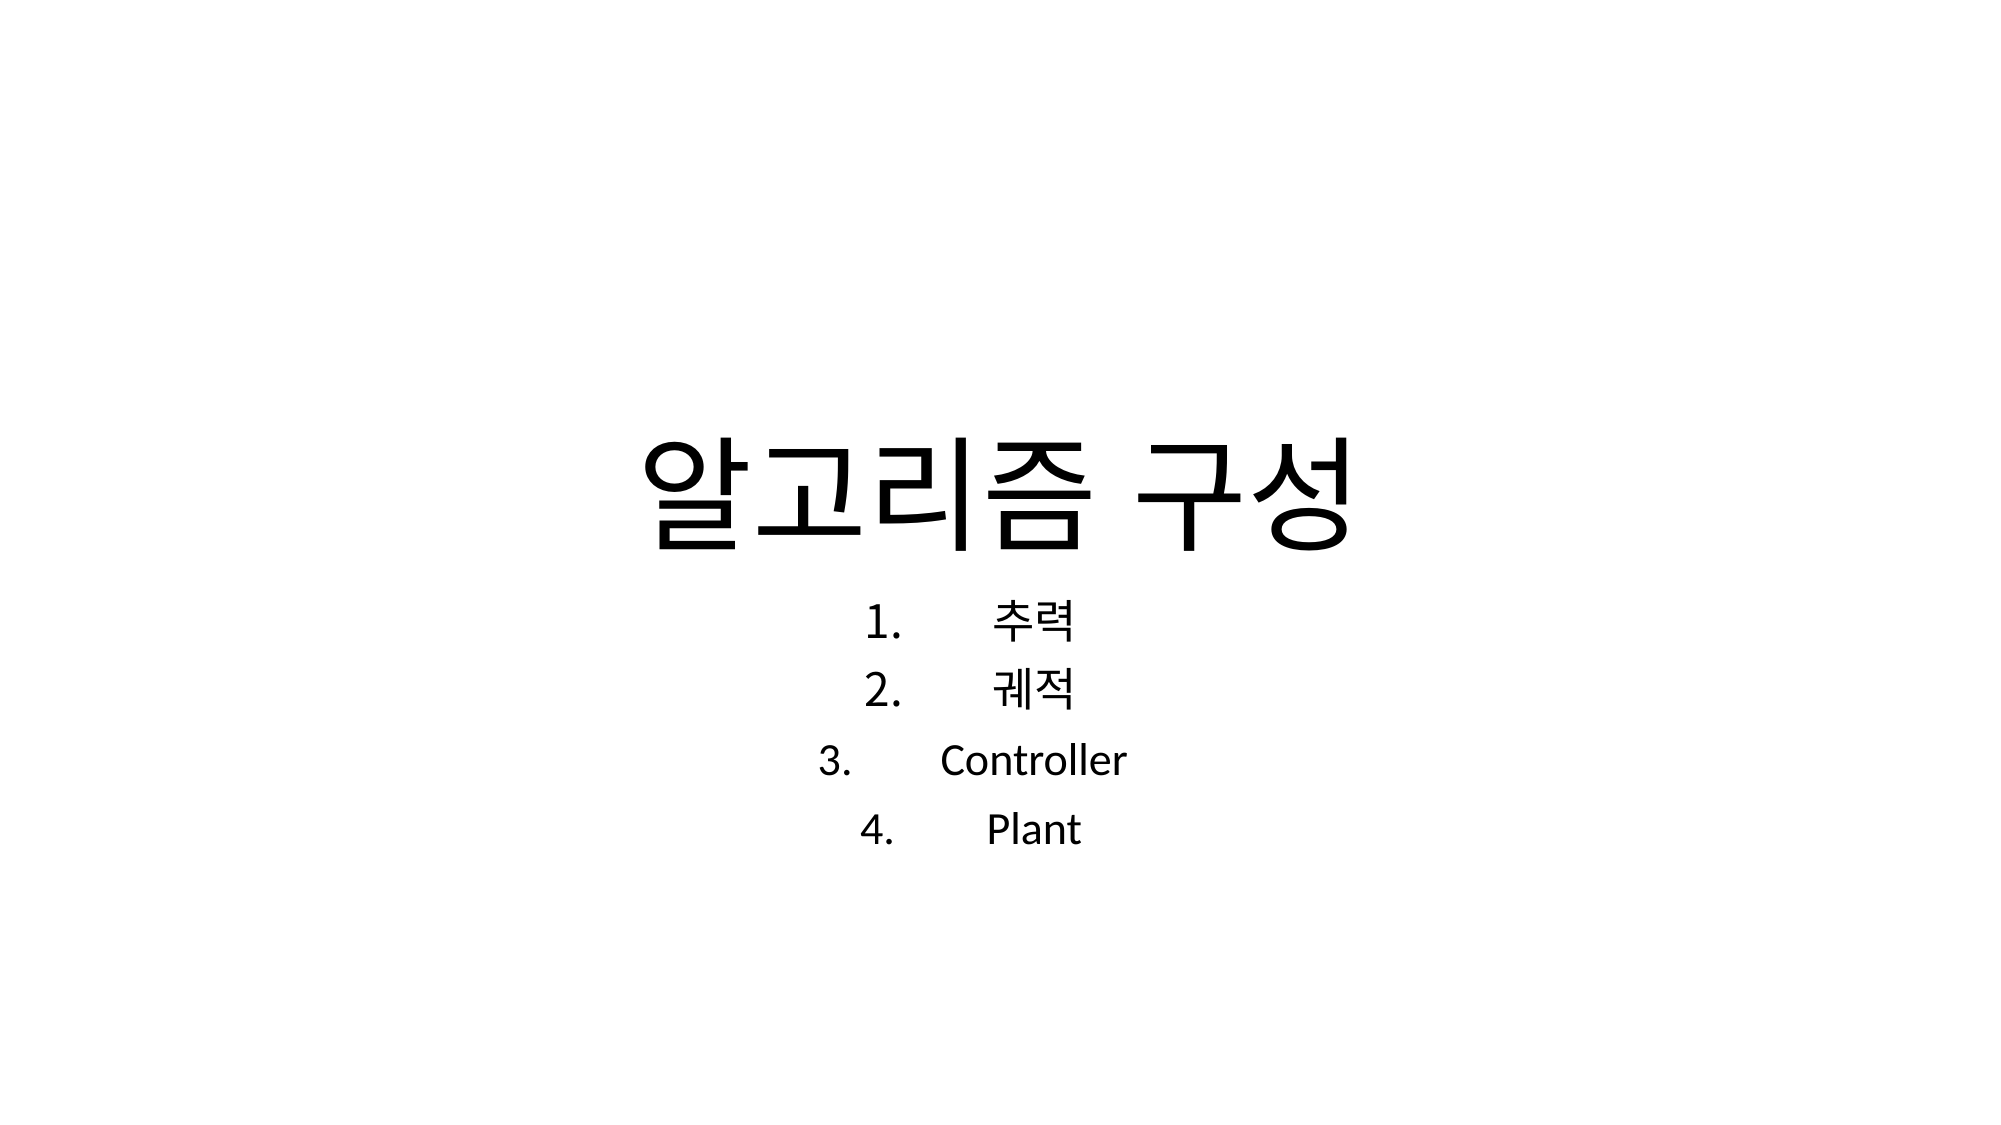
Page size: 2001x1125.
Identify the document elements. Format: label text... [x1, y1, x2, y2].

title 알고리즘 구성 [249, 184, 1750, 576]
subtitle 추력 궤적 Controller Plant [249, 590, 1750, 863]
